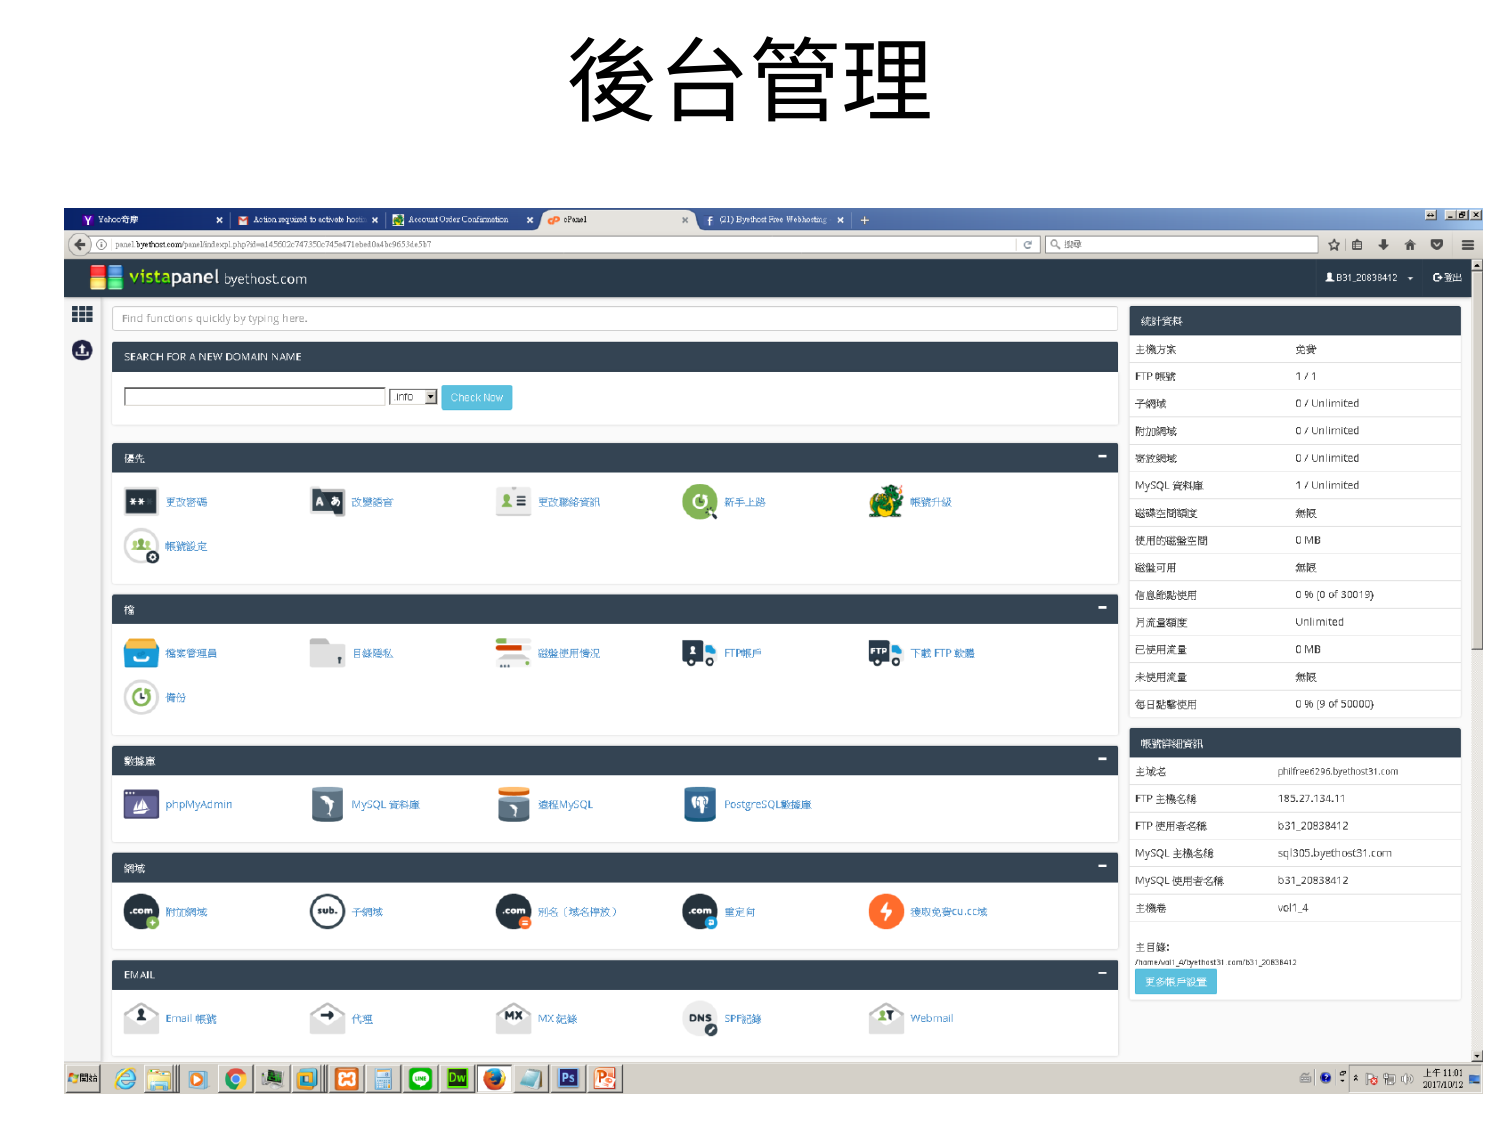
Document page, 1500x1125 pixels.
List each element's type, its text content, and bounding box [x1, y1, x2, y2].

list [64, 207, 1483, 1095]
title 後台管理 [75, 0, 1425, 172]
